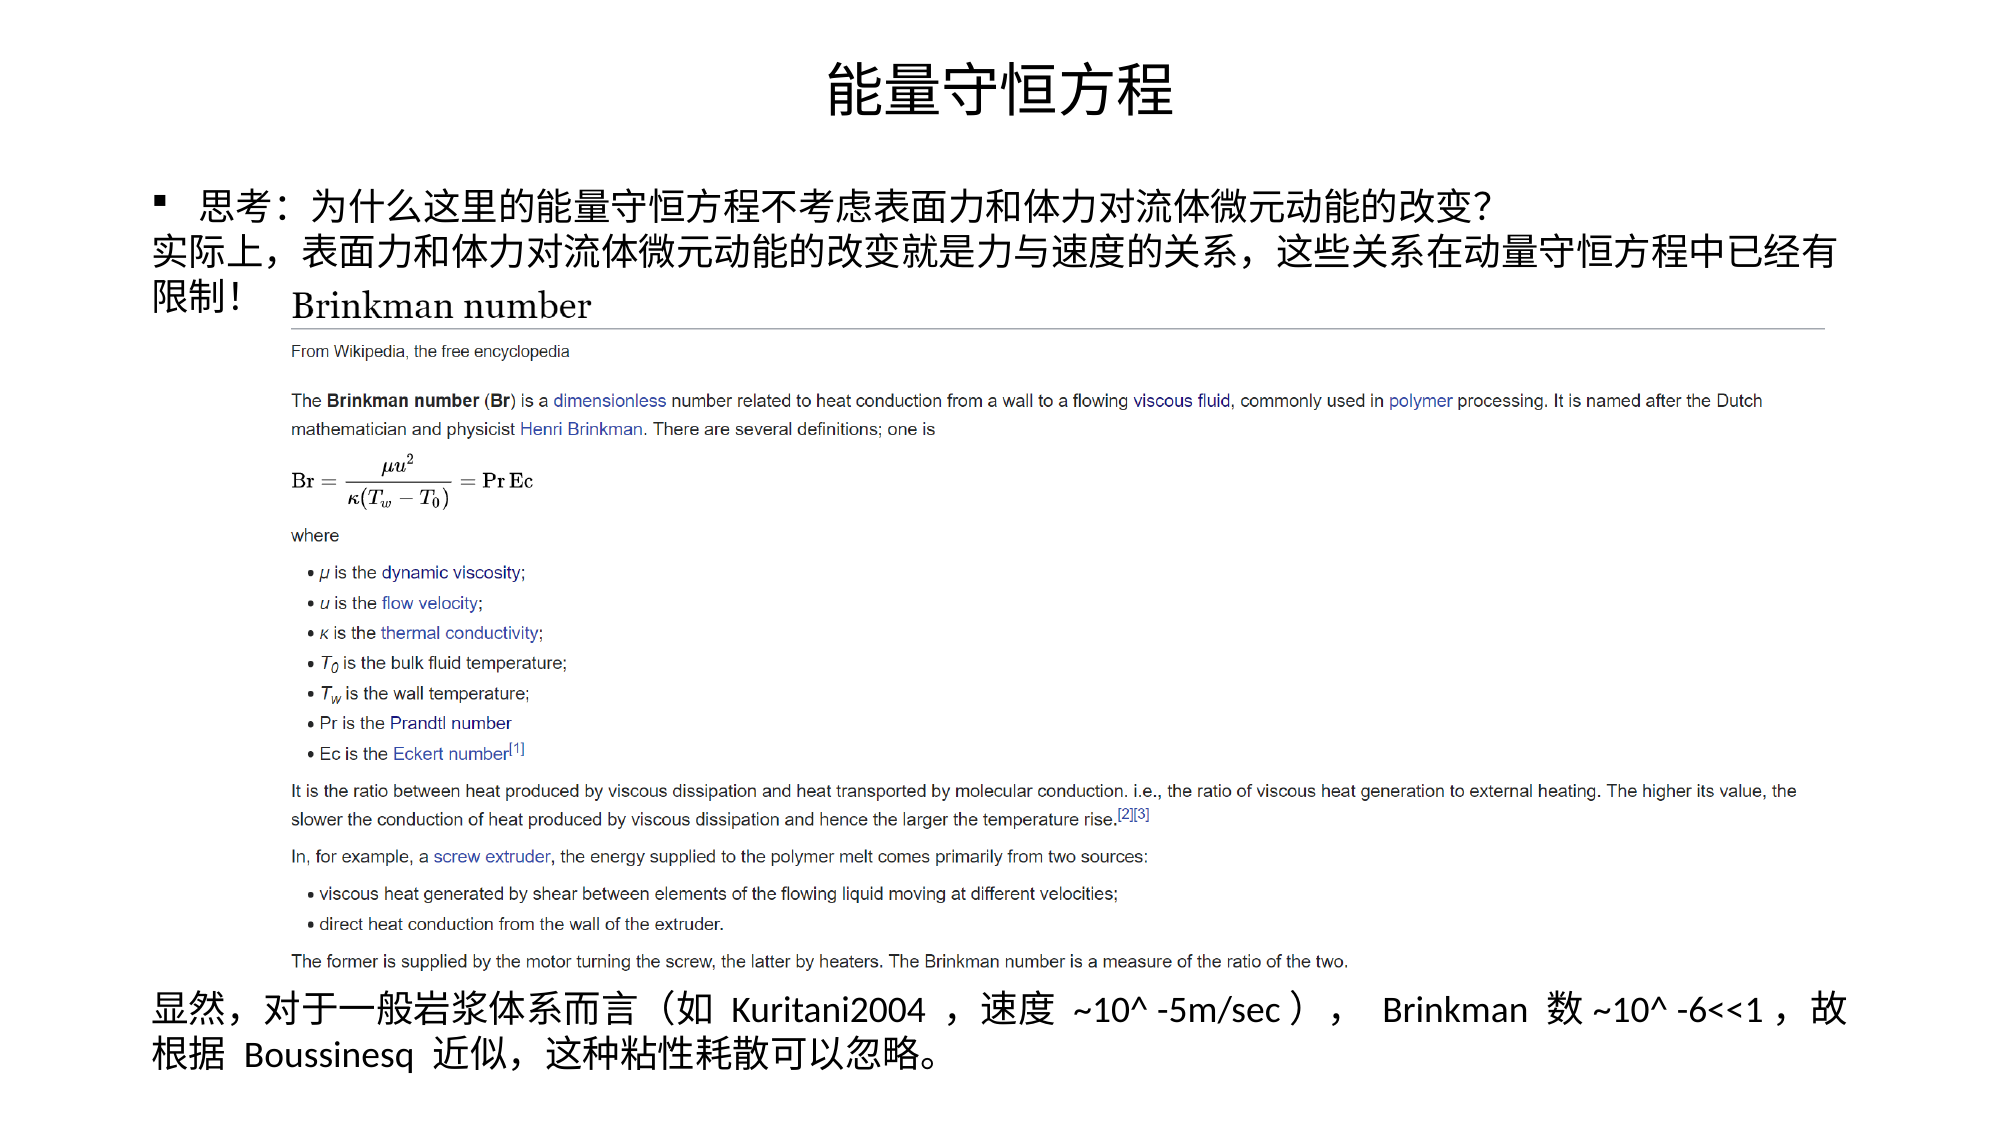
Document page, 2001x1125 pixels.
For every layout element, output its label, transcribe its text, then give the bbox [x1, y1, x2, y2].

picture [271, 284, 1825, 978]
text_box 显然，对于一般岩浆体系而言（如 Kuritani2004 ，速度 ~10^ -5m/sec）， Brinkman 数~10^ -6<<1，故根据 Boussinesq 近似，这种粘性耗散可以忽略。 [136, 977, 1882, 1083]
text_box 能量守恒方程 [527, 45, 1473, 131]
text_box 思考：为什么这里的能量守恒方程不考虑表面力和体力对流体微元动能的改变？ 实际上，表面力和体力对流体微元动能的改变就是力与速度的关系，这些关系在动量守恒方程中已经有限制！ [136, 175, 1863, 326]
